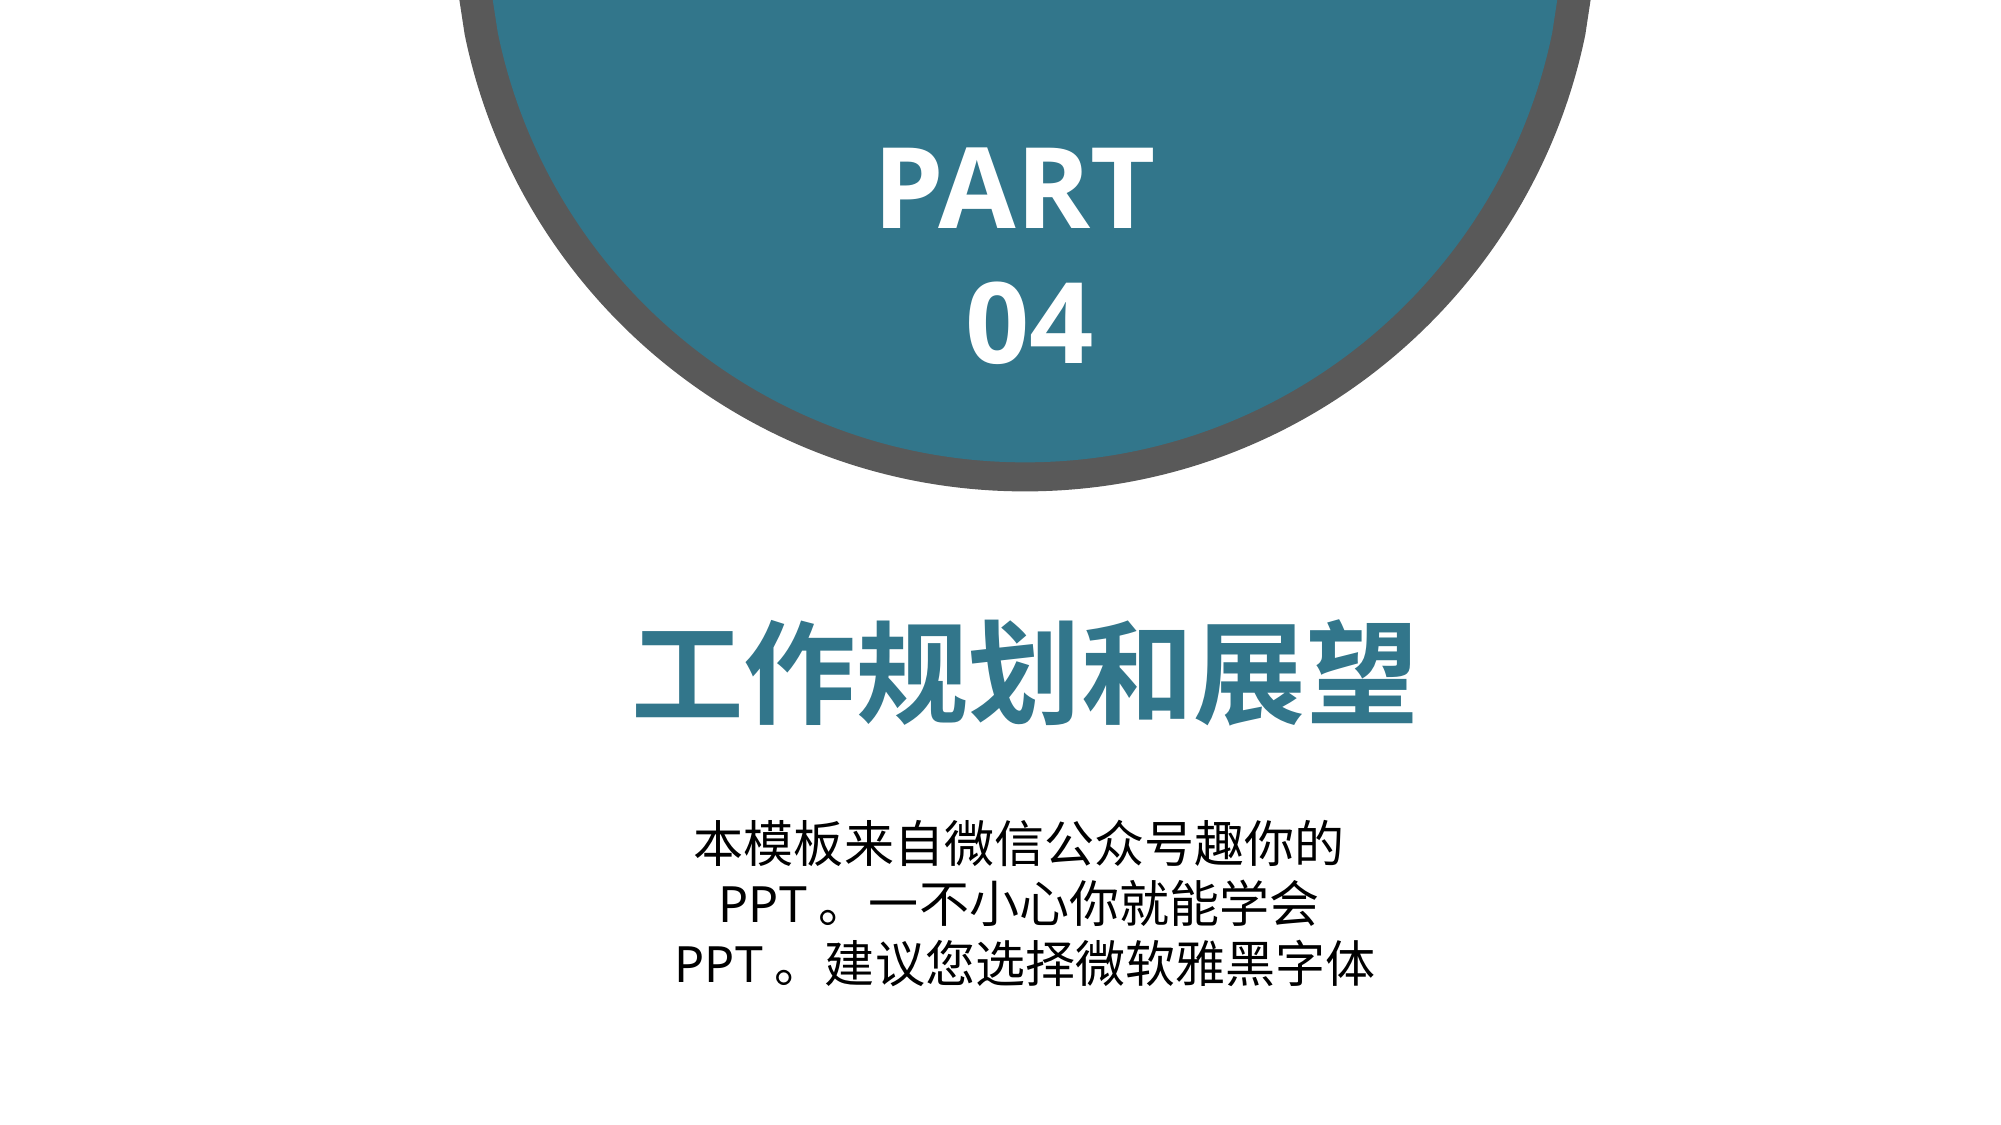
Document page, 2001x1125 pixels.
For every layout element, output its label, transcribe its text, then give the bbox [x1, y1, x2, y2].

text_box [459, 0, 1591, 492]
text_box 本模板来自微信公众号趣你的PPT。一不小心你就能学会PPT。建议您选择微软雅黑字体 [659, 805, 1391, 1001]
text_box 工作规划和展望 [616, 595, 1434, 746]
